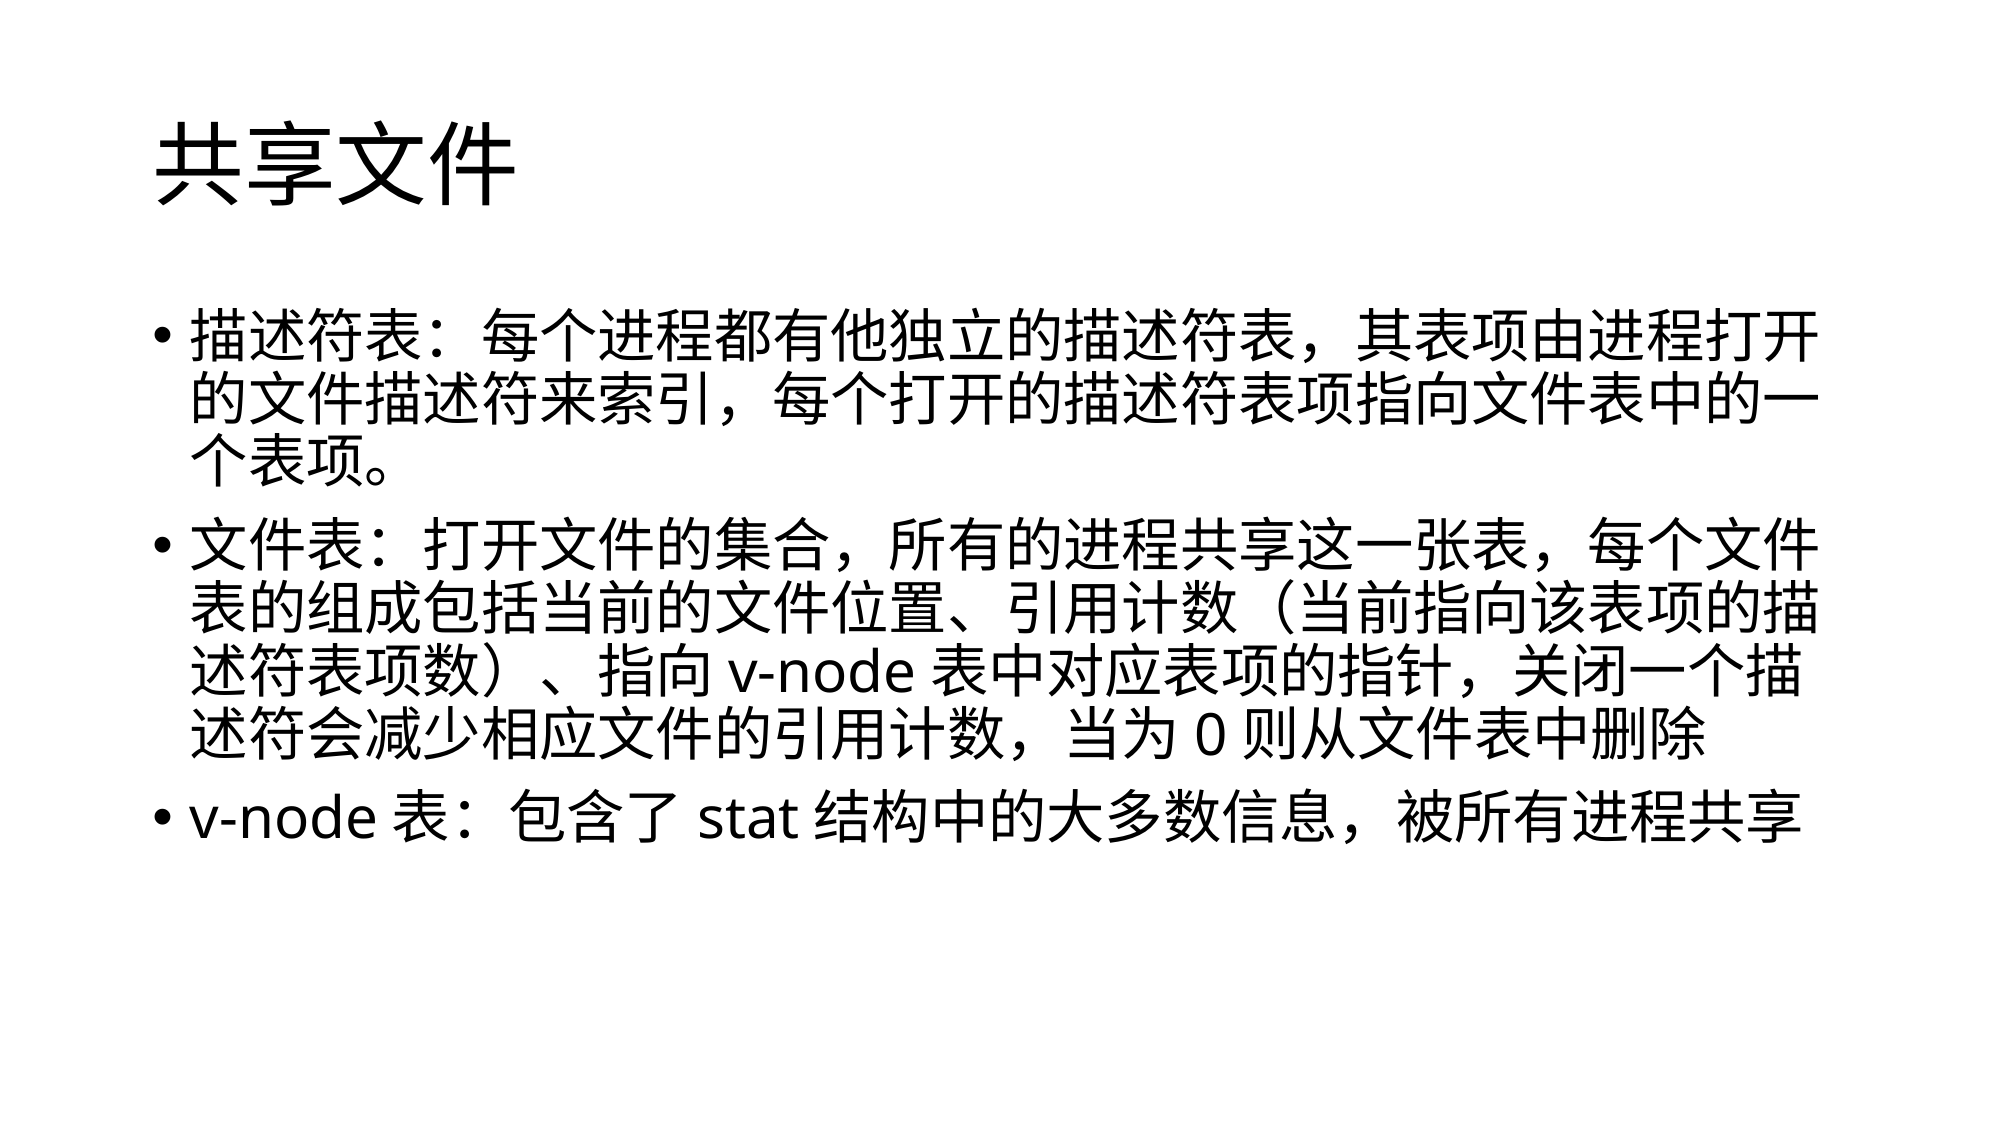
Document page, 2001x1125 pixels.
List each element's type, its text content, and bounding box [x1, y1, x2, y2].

title 共享文件 [137, 59, 1863, 278]
list 描述符表：每个进程都有他独立的描述符表，其表项由进程打开的文件描述符来索引，每个打开的描述符表项指向文件表中的一个表项。 文件表：打开文件的集合，所有的进程共享这一张表，每个文件表的组成包括当前的文件位置、引用计数（当前指向该表项的描述符表项数）、指向v-node表中对应表项的指针，关闭一个描述符会减少相应文件的引用计数，当为0则从文件表中删除 v-node表：包含了stat结构中的大多数信息，被所有进程共享 [137, 299, 1863, 1014]
